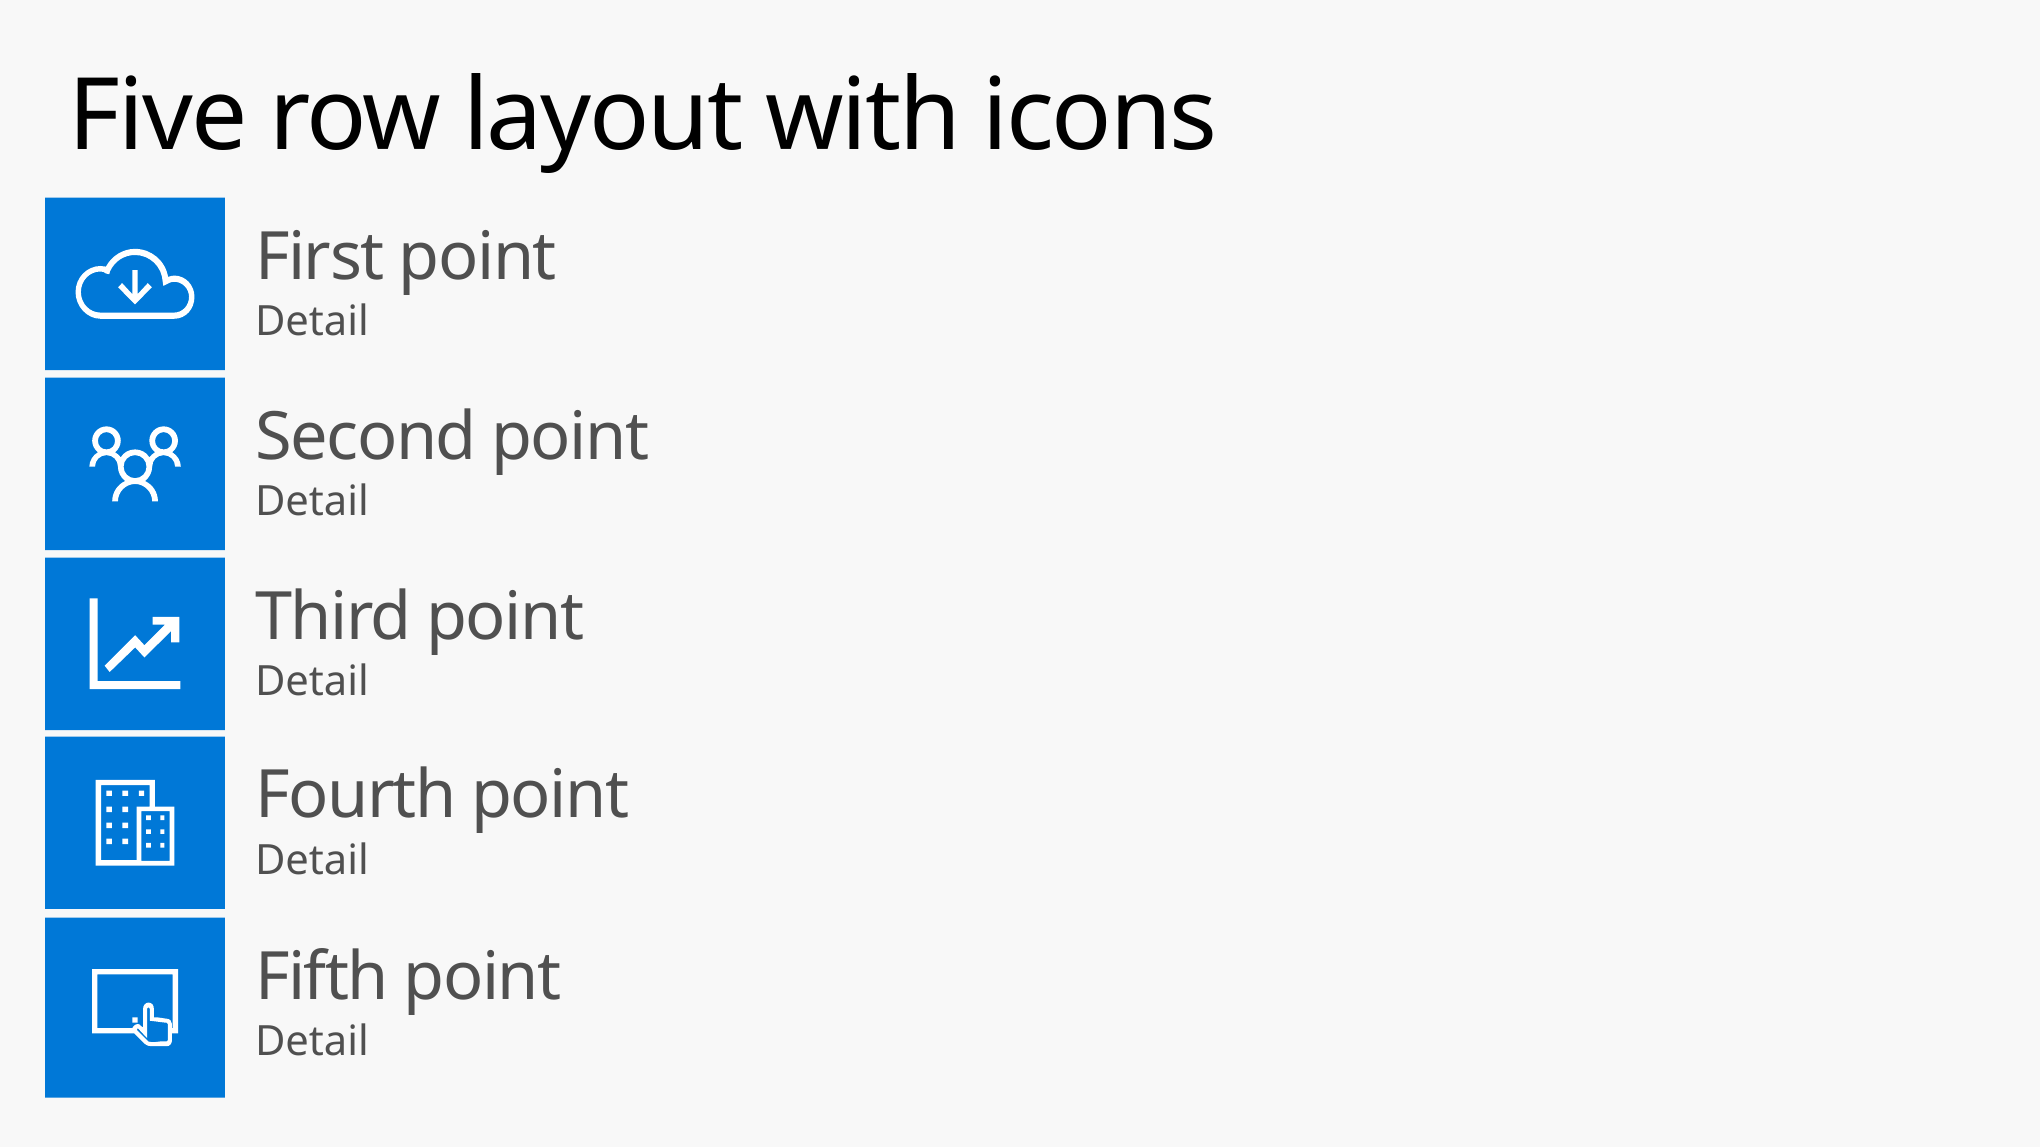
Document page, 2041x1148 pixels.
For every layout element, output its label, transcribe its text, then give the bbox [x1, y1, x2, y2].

text_box [44, 377, 225, 551]
text_box [44, 736, 225, 910]
text_box [95, 779, 175, 866]
text_box [44, 557, 225, 731]
title Five row layout with icons [45, 48, 1996, 199]
text_box [44, 917, 225, 1098]
text_box First point Detail [225, 197, 1995, 377]
text_box Second point Detail [225, 377, 1995, 557]
text_box Fifth point Detail [225, 917, 1995, 1098]
text_box [92, 969, 179, 1047]
text_box [89, 598, 181, 690]
text_box [75, 248, 195, 319]
text_box Third point Detail [225, 557, 1995, 736]
text_box [44, 197, 225, 371]
text_box Fourth point Detail [225, 736, 1995, 917]
text_box [89, 426, 181, 502]
